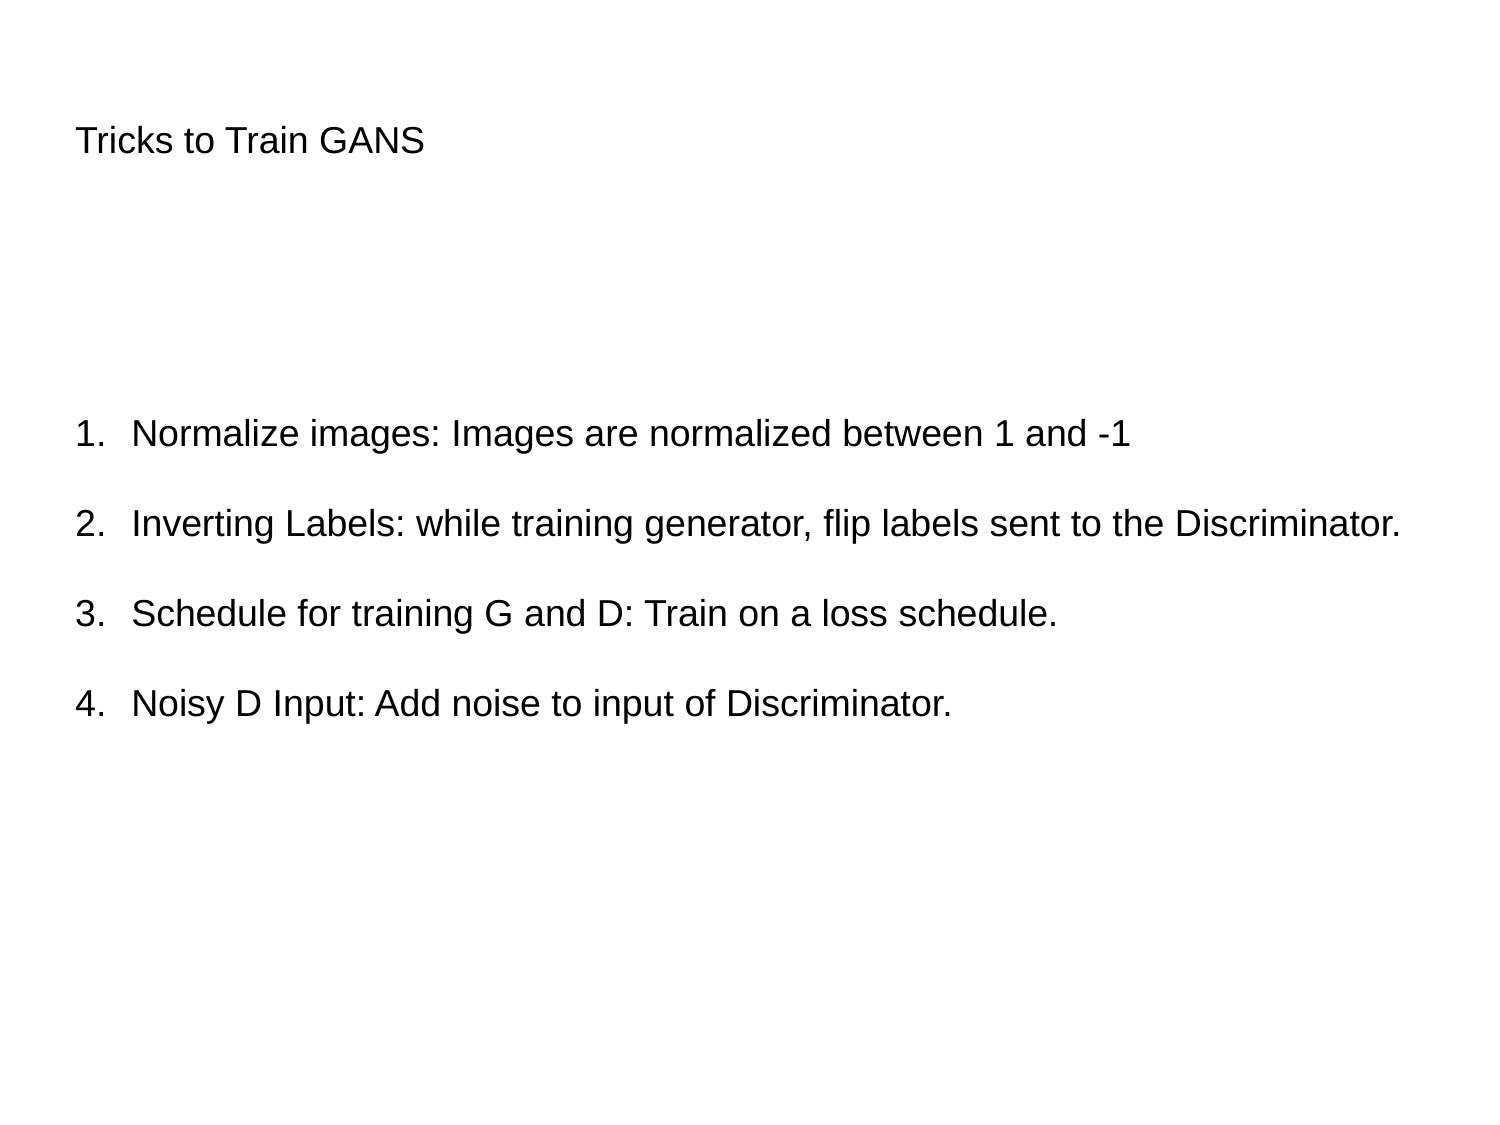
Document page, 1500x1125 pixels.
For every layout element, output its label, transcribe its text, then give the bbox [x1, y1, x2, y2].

text_box Normalize images: Images are normalized between 1 and -1 Inverting Labels: while training generator, flip labels sent to the Discriminator. Schedule for training G and D: Train on a loss schedule. Noisy D Input: Add noise to input of Discriminator. [74, 263, 1425, 916]
text_box Tricks to Train GANS [74, 44, 1425, 233]
